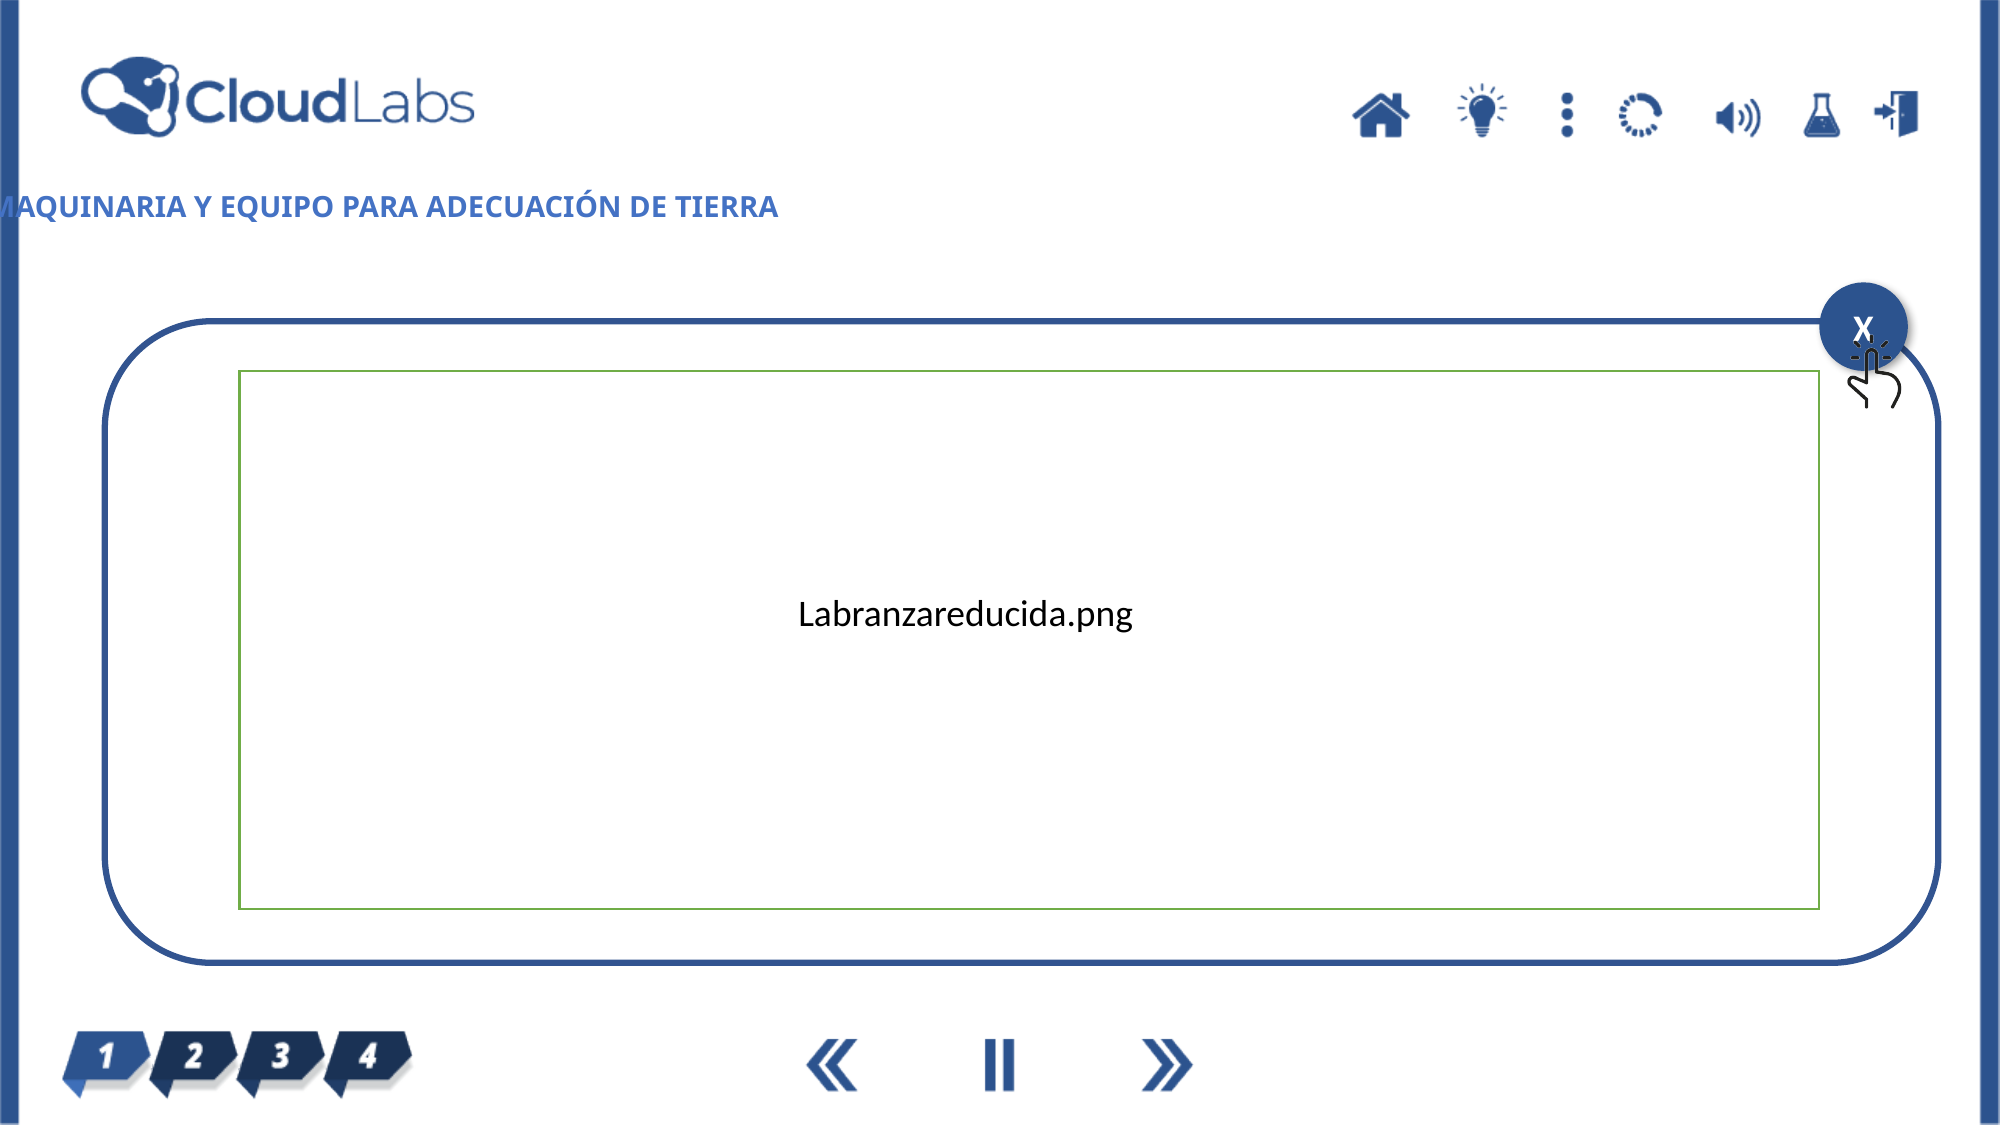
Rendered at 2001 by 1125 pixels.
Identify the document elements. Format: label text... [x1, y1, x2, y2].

text_box [103, 320, 1940, 964]
picture [1836, 326, 1908, 416]
text_box Labranzareducida.png [783, 582, 1229, 642]
text_box [238, 370, 1820, 910]
text_box X [1818, 281, 1909, 363]
text_box MAQUINARIA Y EQUIPO PARA ADECUACIÓN DE TIERRA [0, 181, 794, 267]
picture [0, 0, 2000, 1125]
